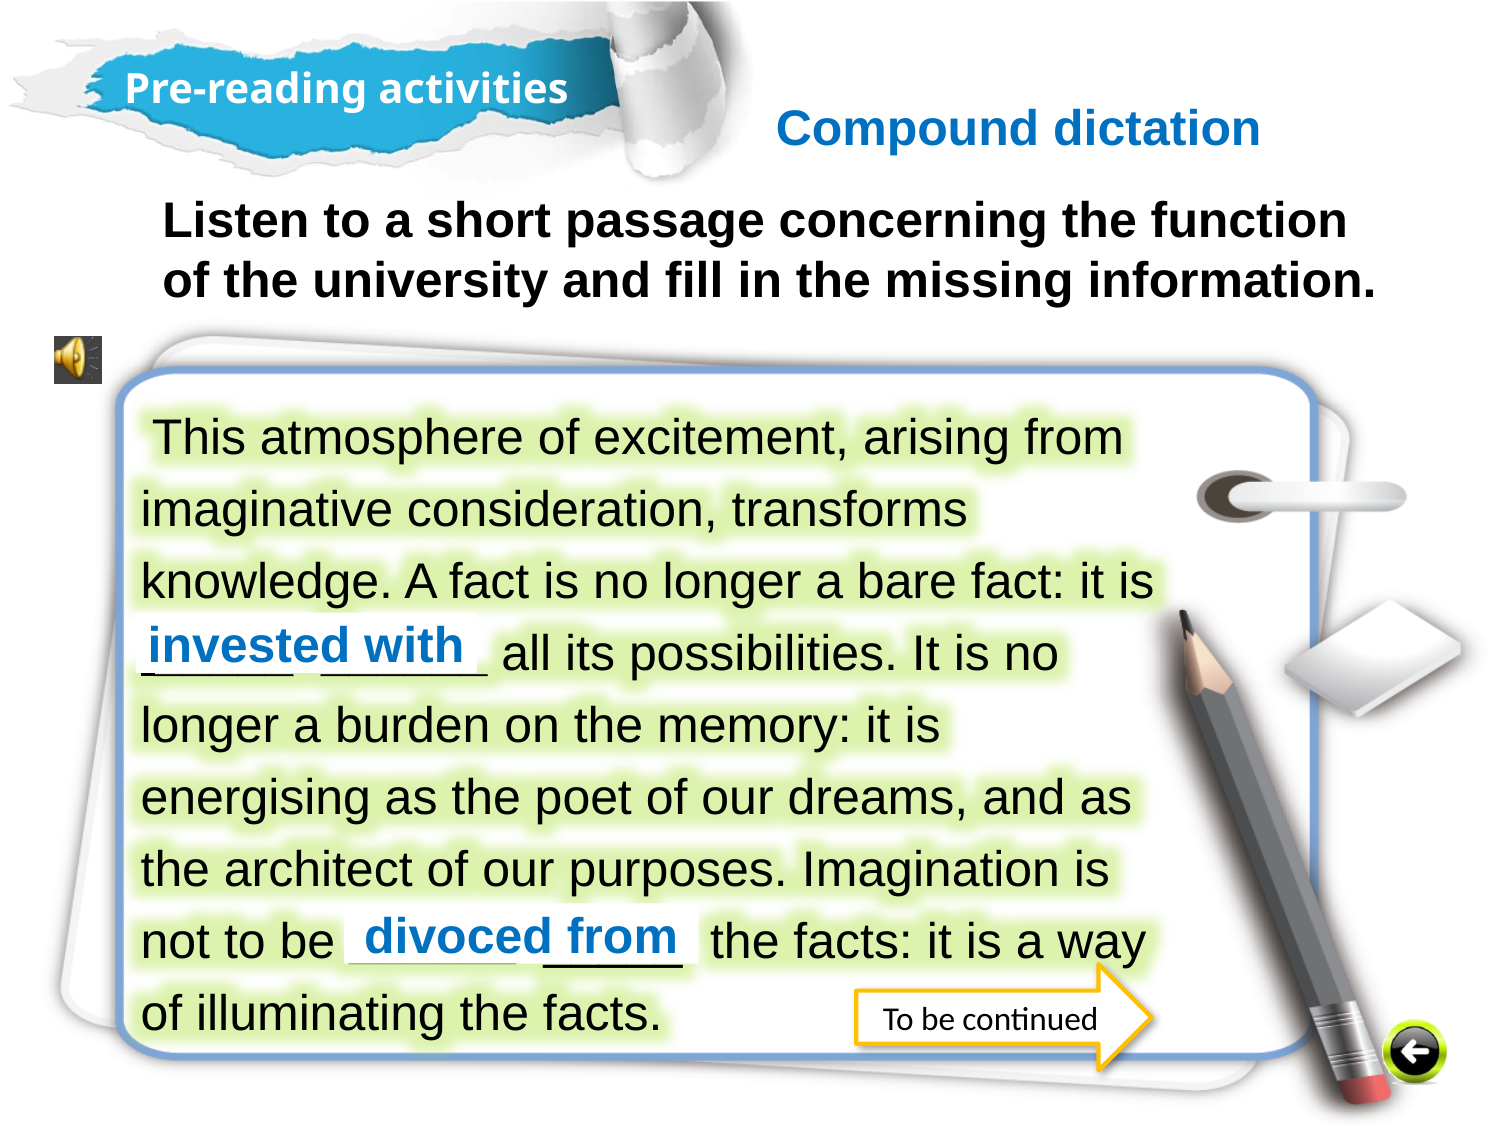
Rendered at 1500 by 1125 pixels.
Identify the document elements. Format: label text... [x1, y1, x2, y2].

text_box Listen to a short passage concerning the function of the university and fill in the missing information. [147, 205, 1404, 298]
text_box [0, 1, 1430, 197]
picture [0, 299, 1489, 1125]
